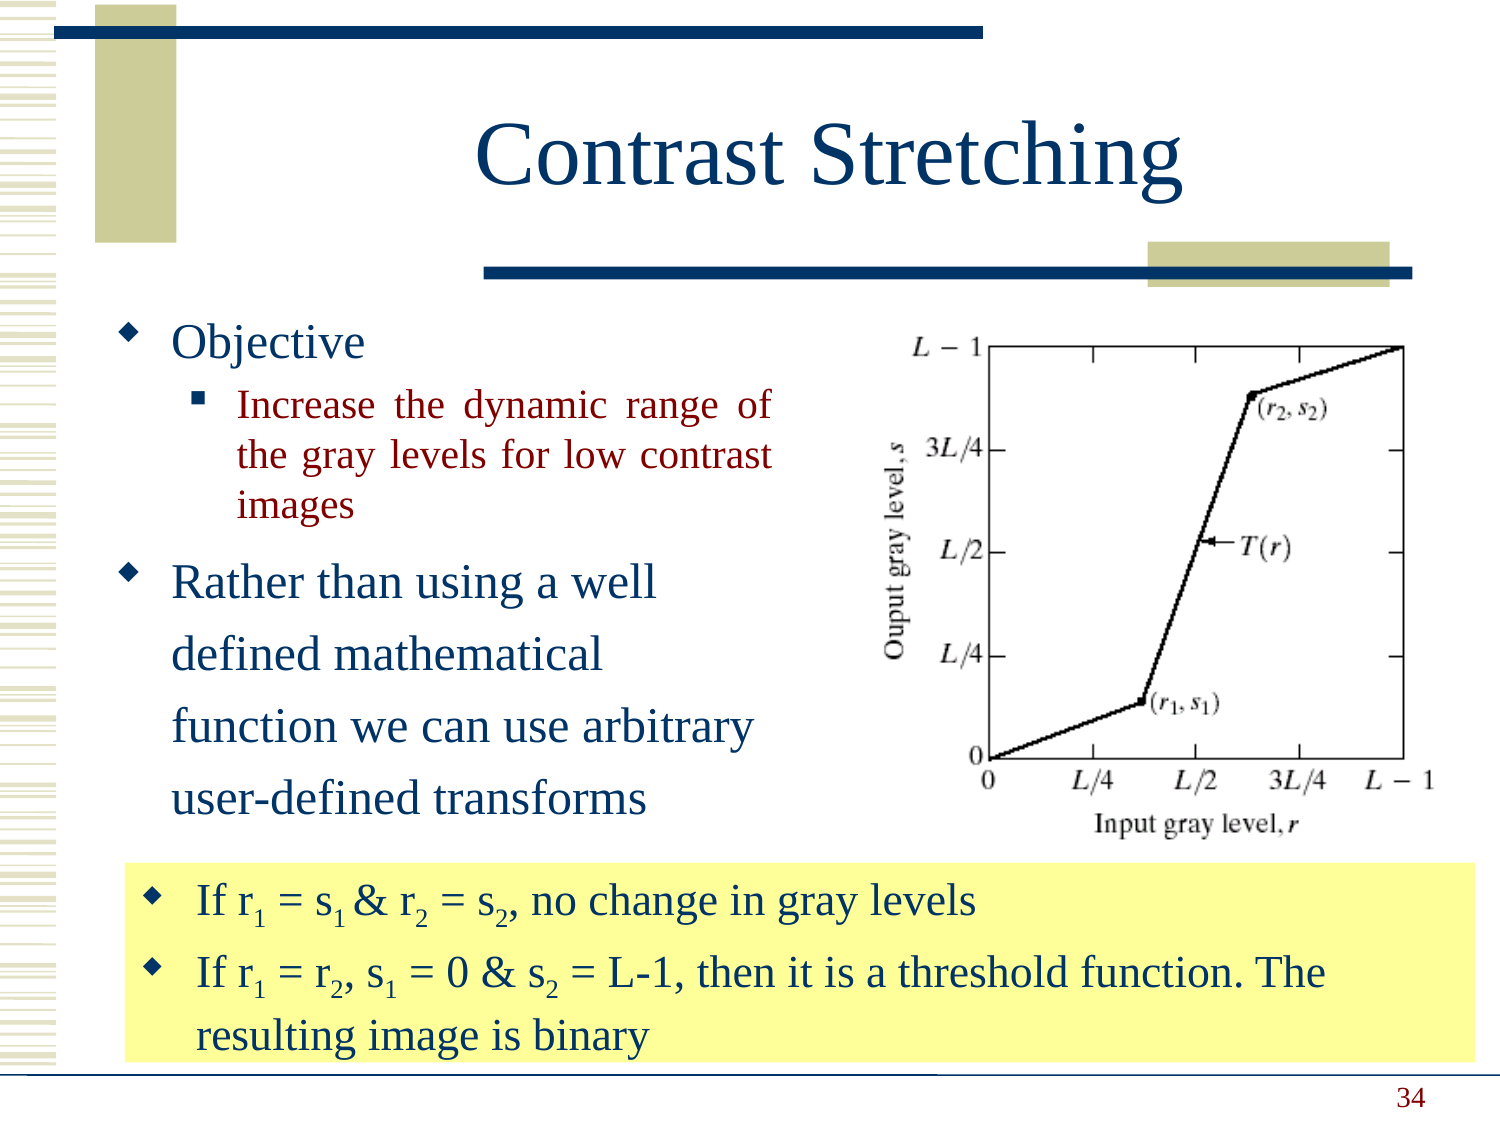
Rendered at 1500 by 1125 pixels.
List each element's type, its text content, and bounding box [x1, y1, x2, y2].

text_box If r1 = s1 & r2 = s2, no change in gray levels If r1 = r2, s1 = 0 & s2 = L-1, then it is a threshold function. The resulting image is binary [124, 862, 1475, 1063]
text_box Objective Increase the dynamic range of the gray levels for low contrast images Rather than using a well defined mathematical function we can use arbitrary user-defined transforms [99, 300, 788, 475]
picture [862, 287, 1451, 870]
text_box 34 [1080, 1063, 1441, 1121]
title Contrast Stretching [224, 62, 1436, 251]
